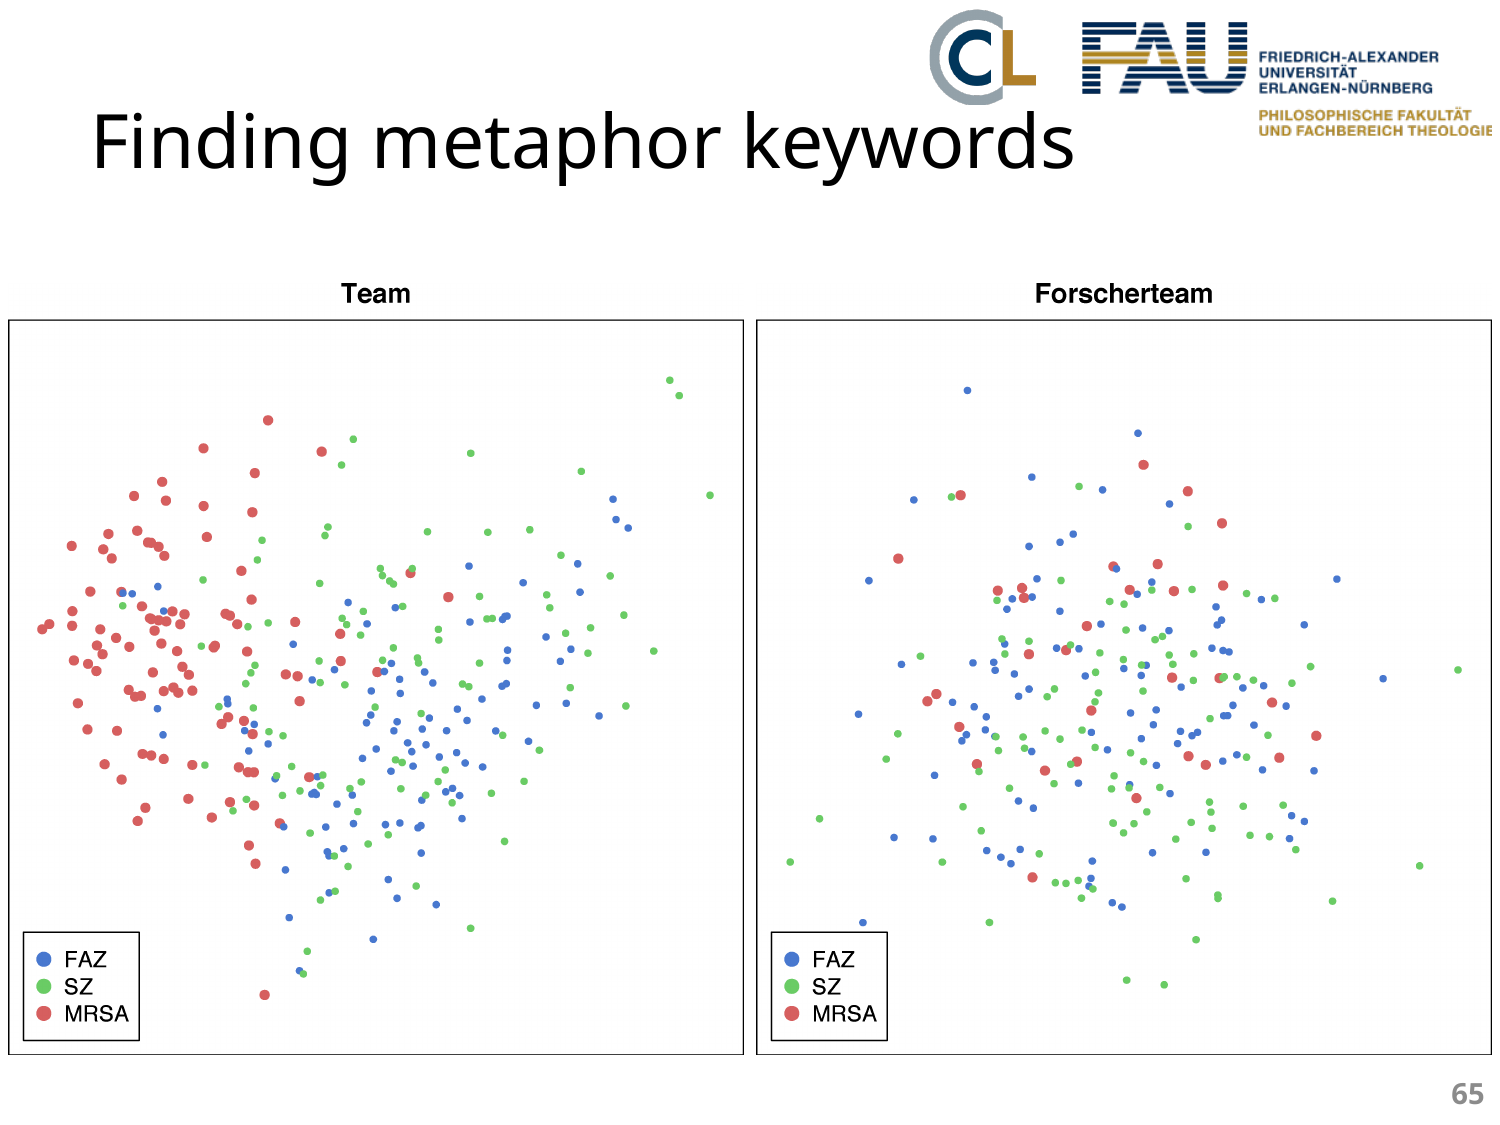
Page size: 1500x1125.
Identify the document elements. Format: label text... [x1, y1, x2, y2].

title Finding metaphor keywords [75, 45, 1425, 233]
picture [756, 283, 1493, 1055]
slide_number 65 [1149, 1065, 1500, 1125]
picture [7, 283, 744, 1055]
